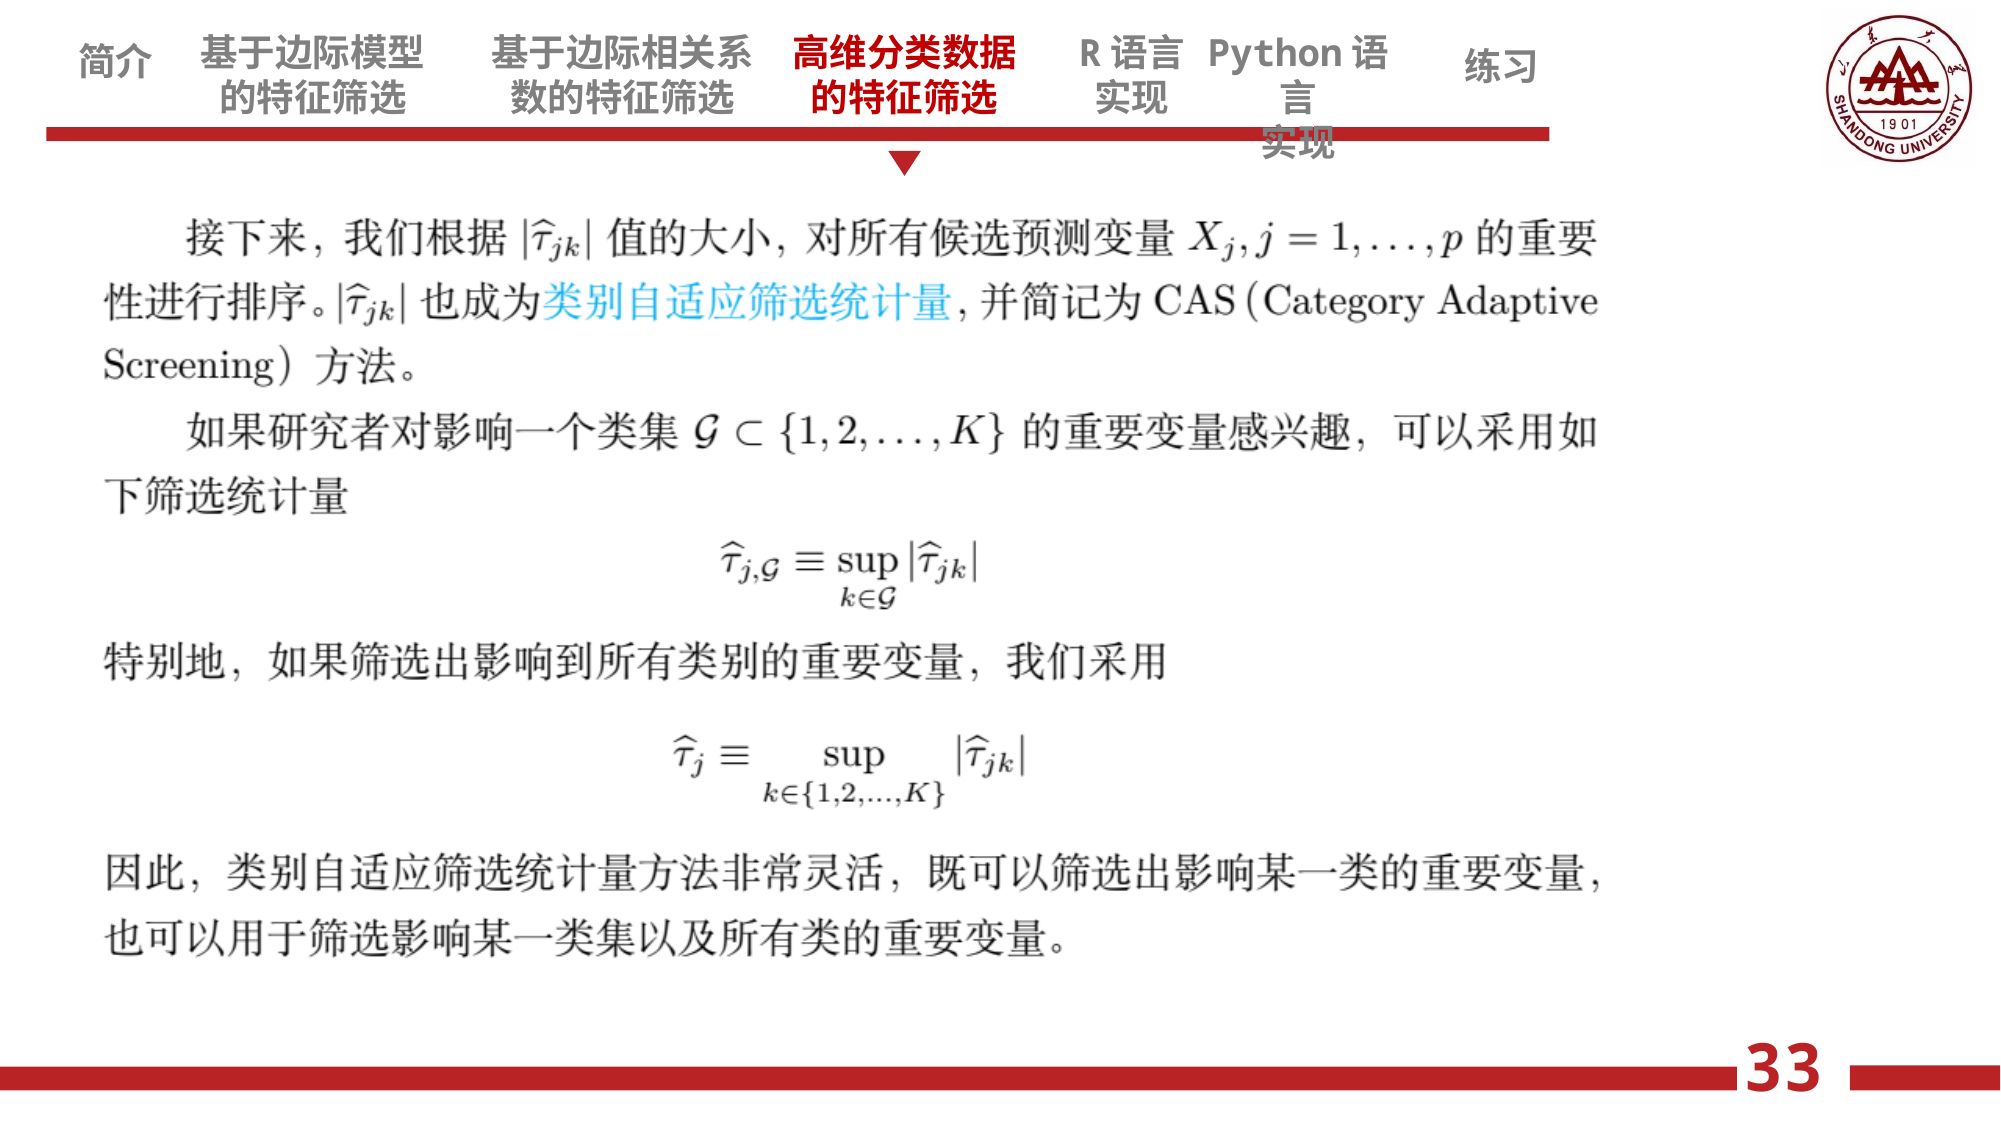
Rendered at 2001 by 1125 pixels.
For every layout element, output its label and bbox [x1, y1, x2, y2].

picture [1820, 9, 1977, 167]
picture [83, 203, 1622, 966]
